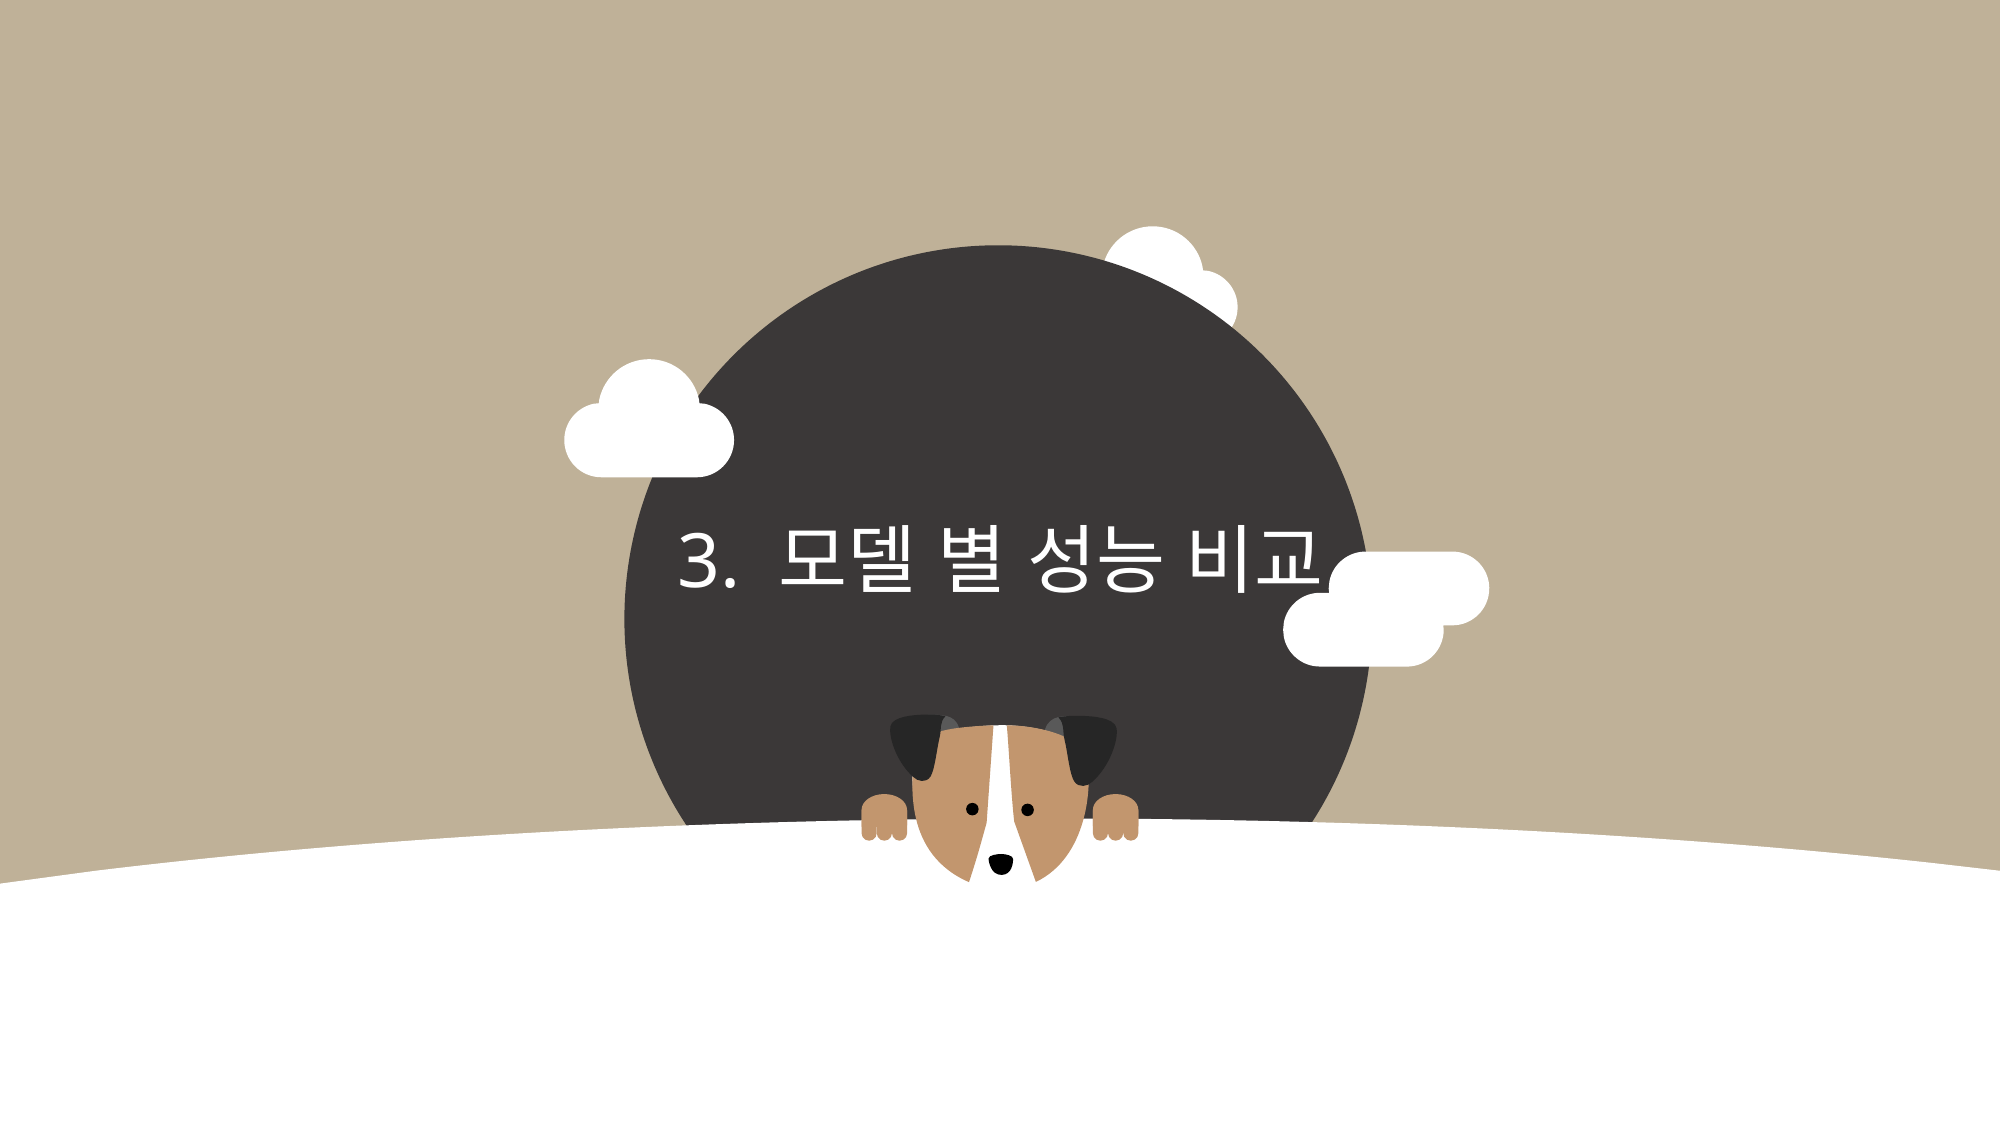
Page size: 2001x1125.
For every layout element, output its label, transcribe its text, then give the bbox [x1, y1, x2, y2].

text_box [1104, 225, 1239, 326]
text_box [623, 244, 1370, 824]
text_box [1282, 550, 1491, 668]
text_box 3. 모델 별 성능 비교 [663, 505, 1340, 610]
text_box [861, 701, 1139, 887]
text_box [563, 358, 736, 479]
text_box [0, 817, 2000, 1125]
